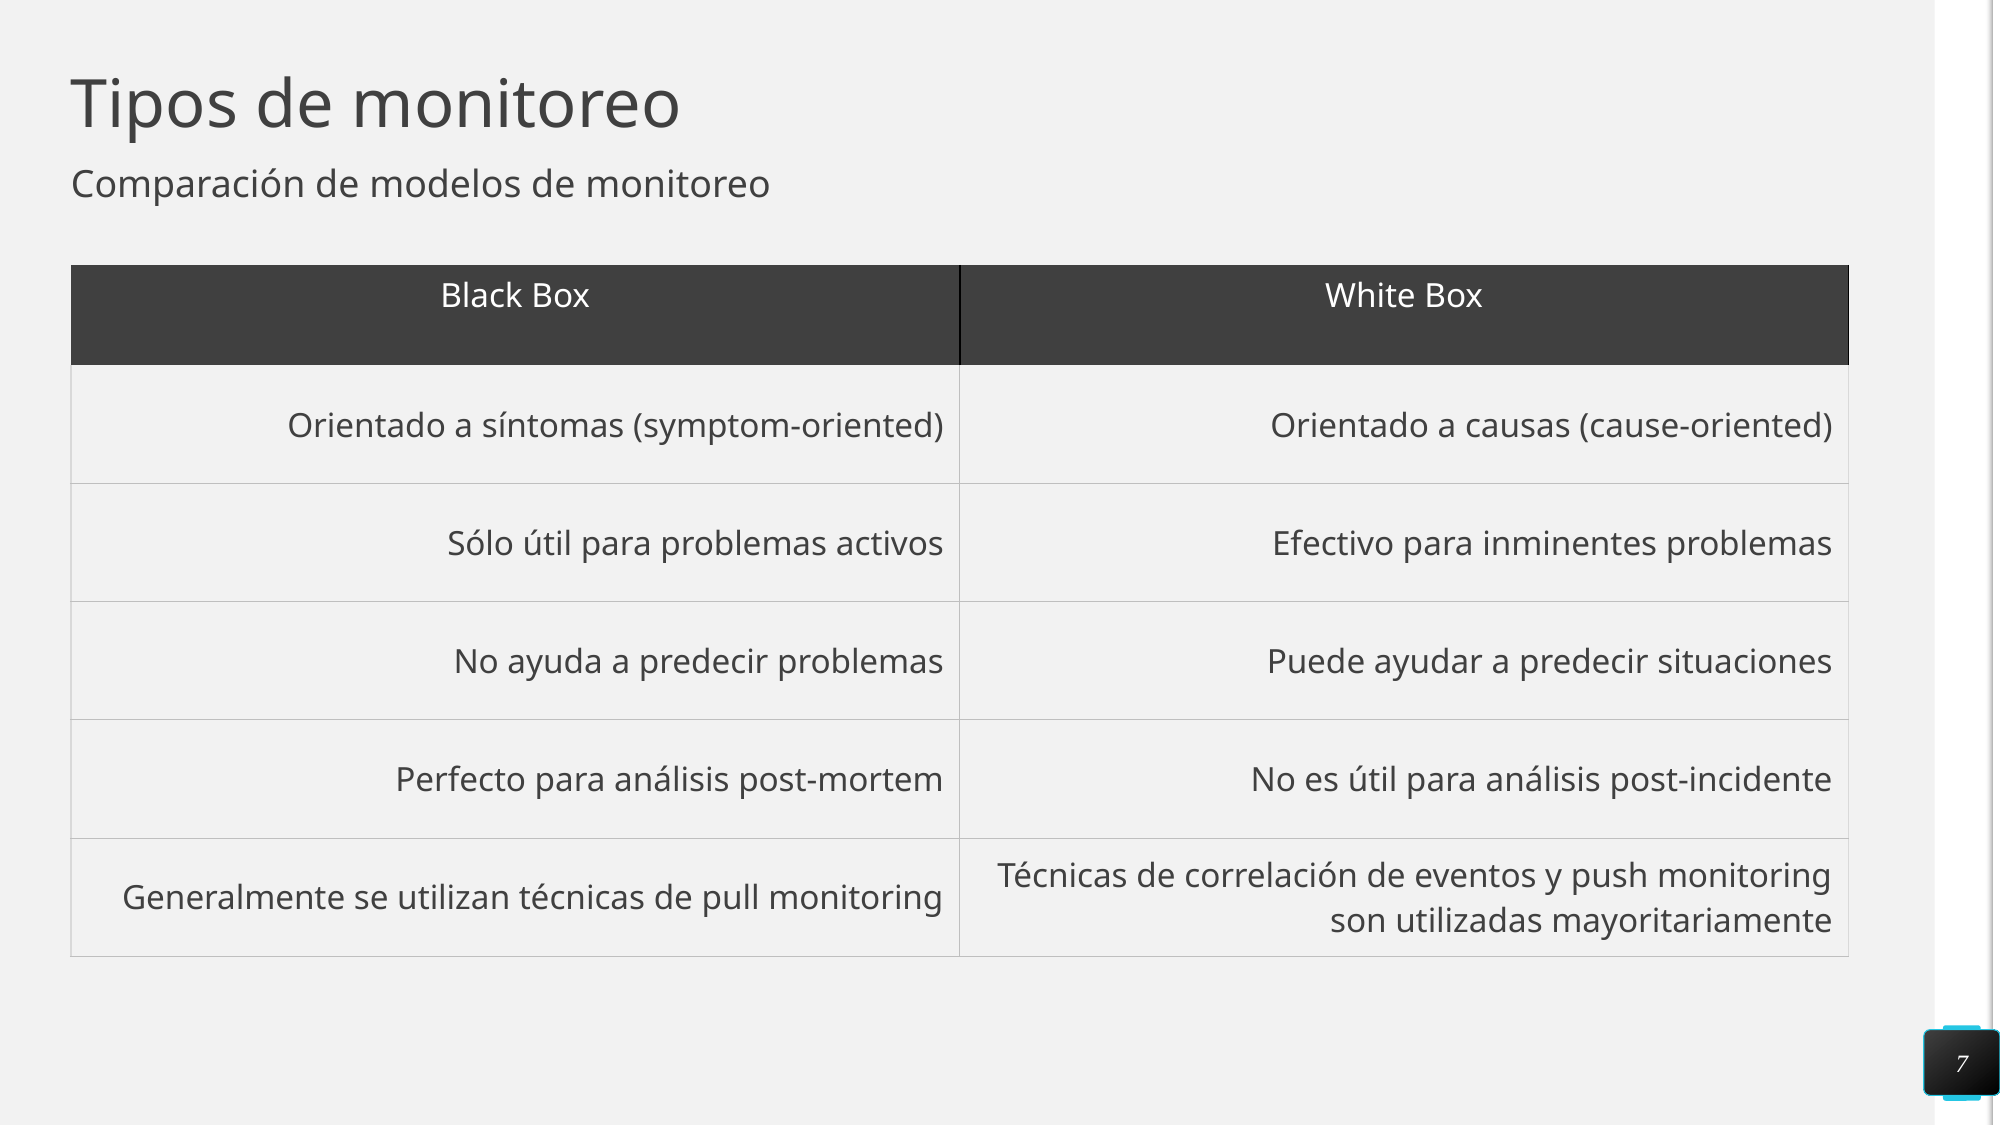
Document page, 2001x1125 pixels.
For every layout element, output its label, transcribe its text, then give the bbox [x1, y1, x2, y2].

table_header Black Box [71, 265, 959, 365]
table_header White Box [961, 265, 1848, 365]
slide_number 7 [1923, 1029, 2000, 1096]
table_cell Orientado a causas (cause-oriented) [960, 365, 1848, 483]
list Comparación de modelos de monitoreo [70, 165, 1931, 225]
table_cell No ayuda a predecir problemas [72, 602, 959, 719]
table_cell Sólo útil para problemas activos [72, 484, 959, 601]
table_cell Efectivo para inminentes problemas [960, 484, 1848, 601]
table_cell No es útil para análisis post-incidente [960, 720, 1848, 838]
table_cell Generalmente se utilizan técnicas de pull monitoring [72, 839, 959, 956]
title Tipos de monitoreo [70, 70, 1930, 142]
table_cell Orientado a síntomas (symptom-oriented) [72, 365, 959, 483]
table_cell Perfecto para análisis post-mortem [72, 720, 959, 838]
table_cell Técnicas de correlación de eventos y push monitoring son utilizadas mayoritariamente [960, 839, 1848, 956]
table_cell Puede ayudar a predecir situaciones [960, 602, 1848, 719]
